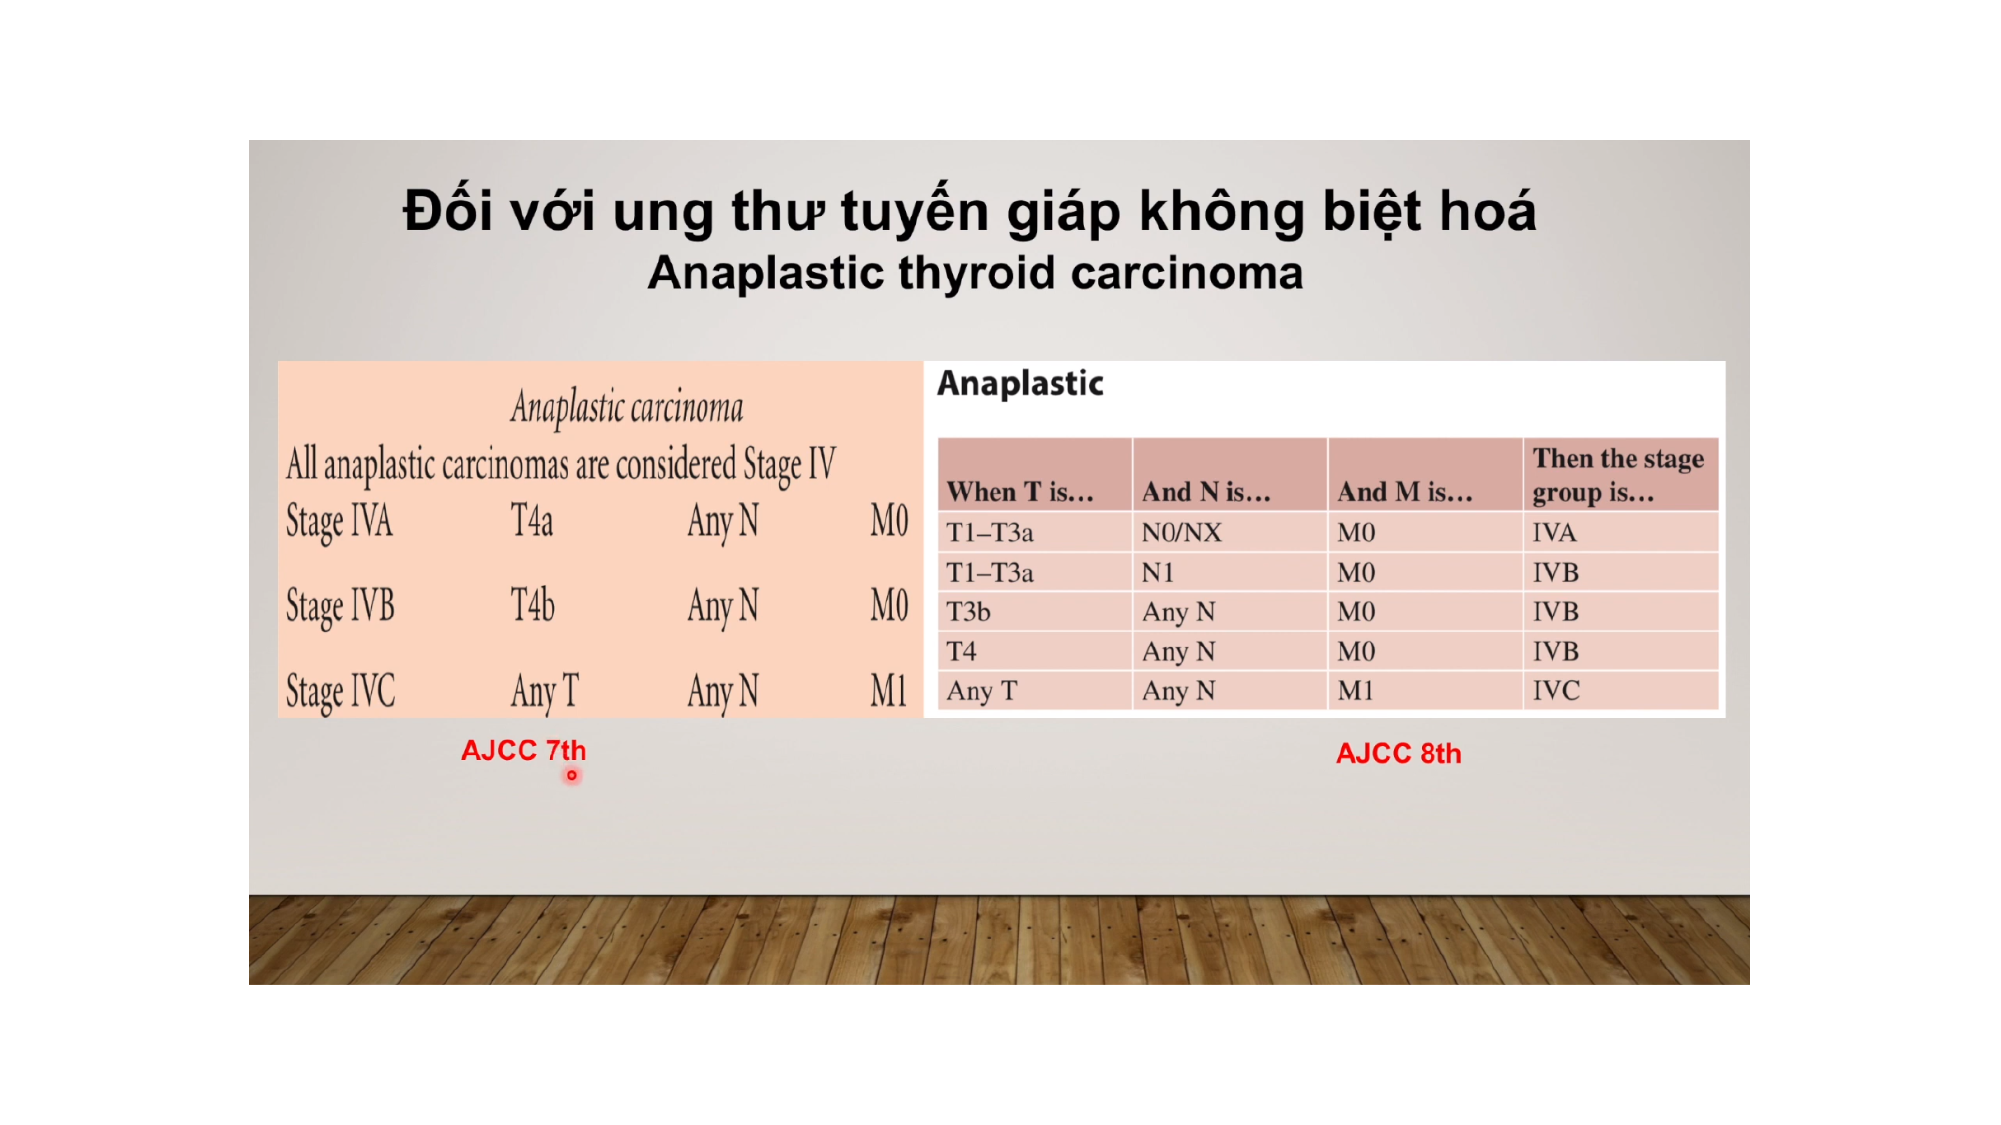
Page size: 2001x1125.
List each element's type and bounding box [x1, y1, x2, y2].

picture [249, 140, 1750, 985]
